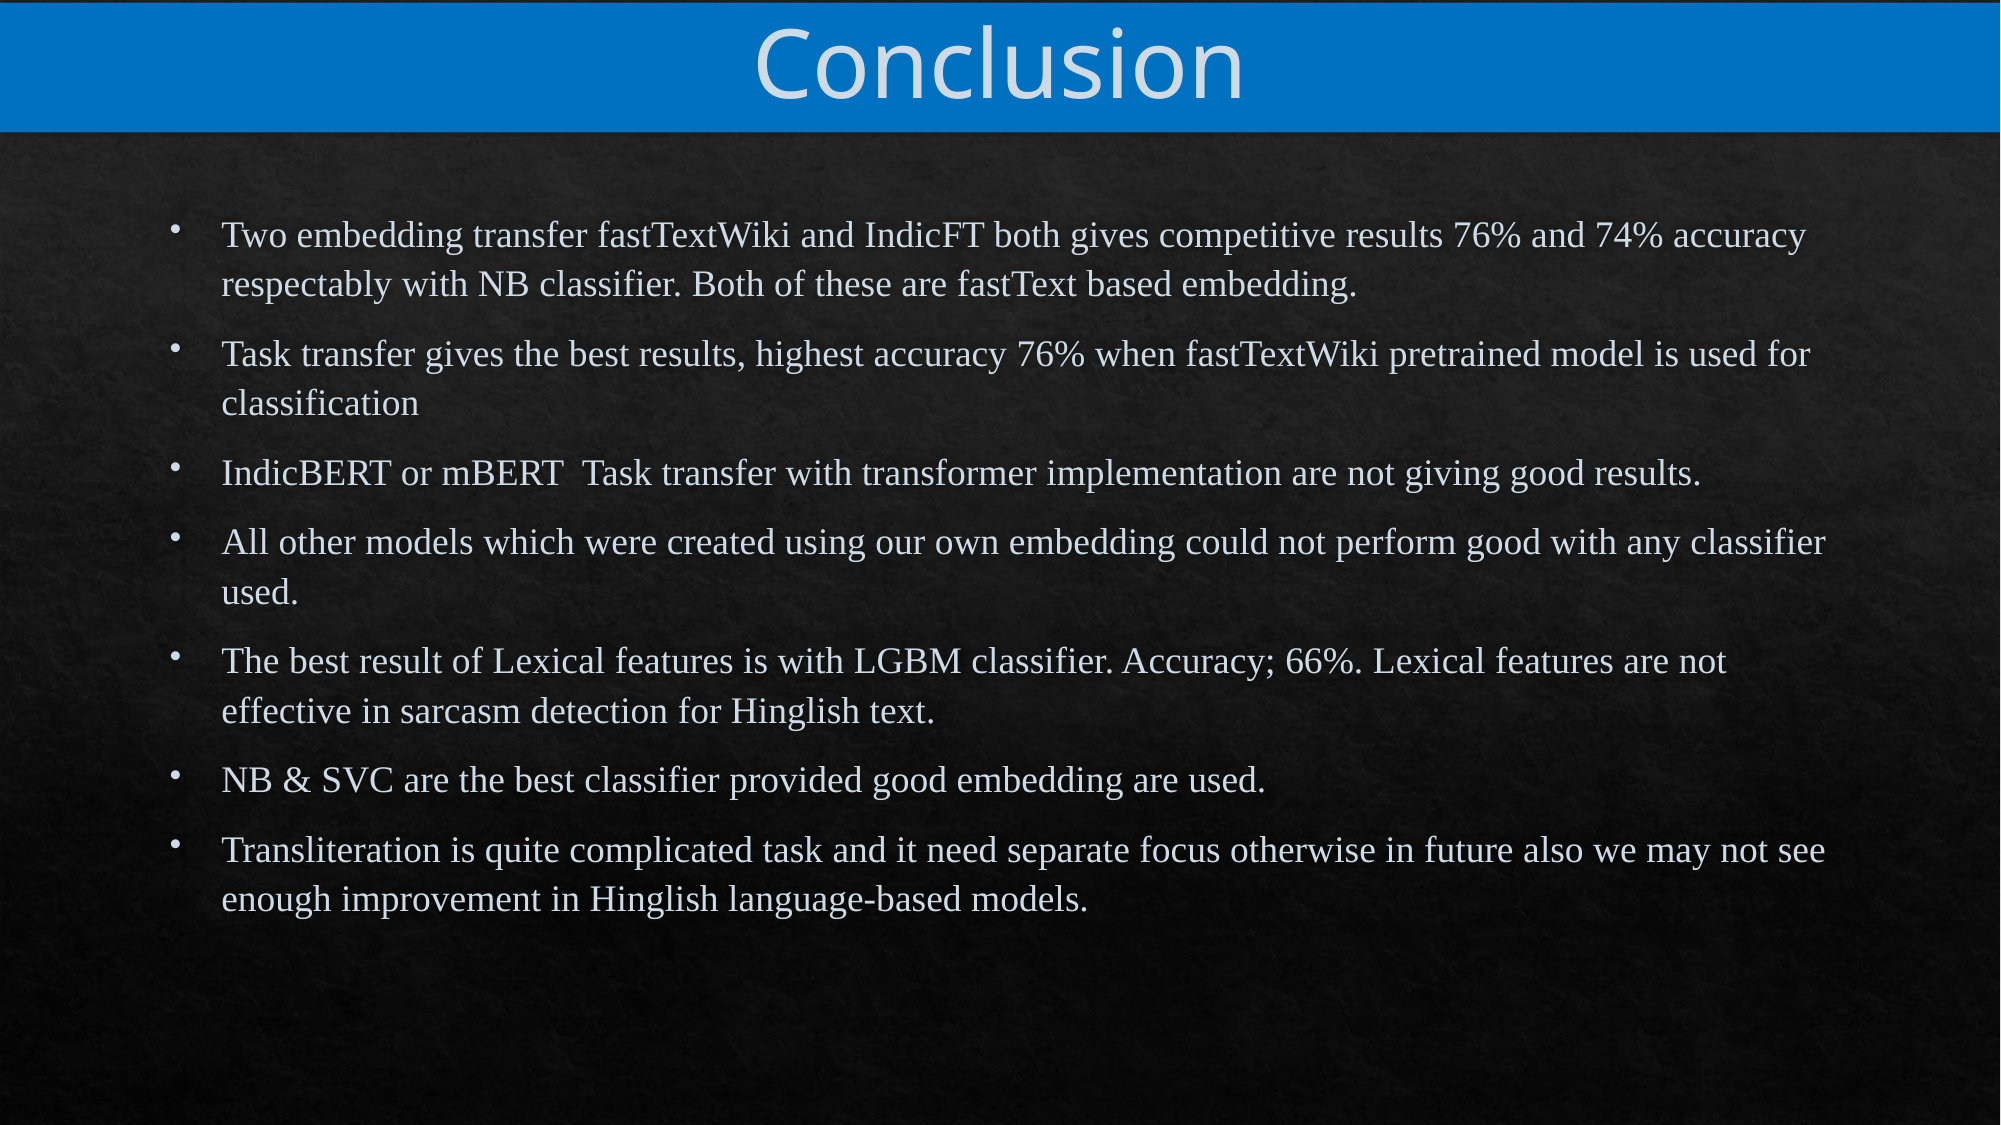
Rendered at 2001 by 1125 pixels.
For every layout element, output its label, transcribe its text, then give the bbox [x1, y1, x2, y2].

title Conclusion [0, 2, 2000, 133]
list Two embedding transfer fastTextWiki and IndicFT both gives competitive results 76% and 74% accuracy respectably with NB classifier. Both of these are fastText based embedding. Task transfer gives the best results, highest accuracy 76% when fastTextWiki pretrained model is used for classification IndicBERT or mBERT Task transfer with transformer implementation are not giving good results. All other models which were created using our own embedding could not perform good with any classifier used. The best result of Lexical features is with LGBM classifier. Accuracy; 66%. Lexical features are not effective in sarcasm detection for Hinglish text. NB & SVC are the best classifier provided good embedding are used. Transliteration is quite complicated task and it need separate focus otherwise in future also we may not see enough improvement in Hinglish language-based models. [149, 197, 1849, 950]
